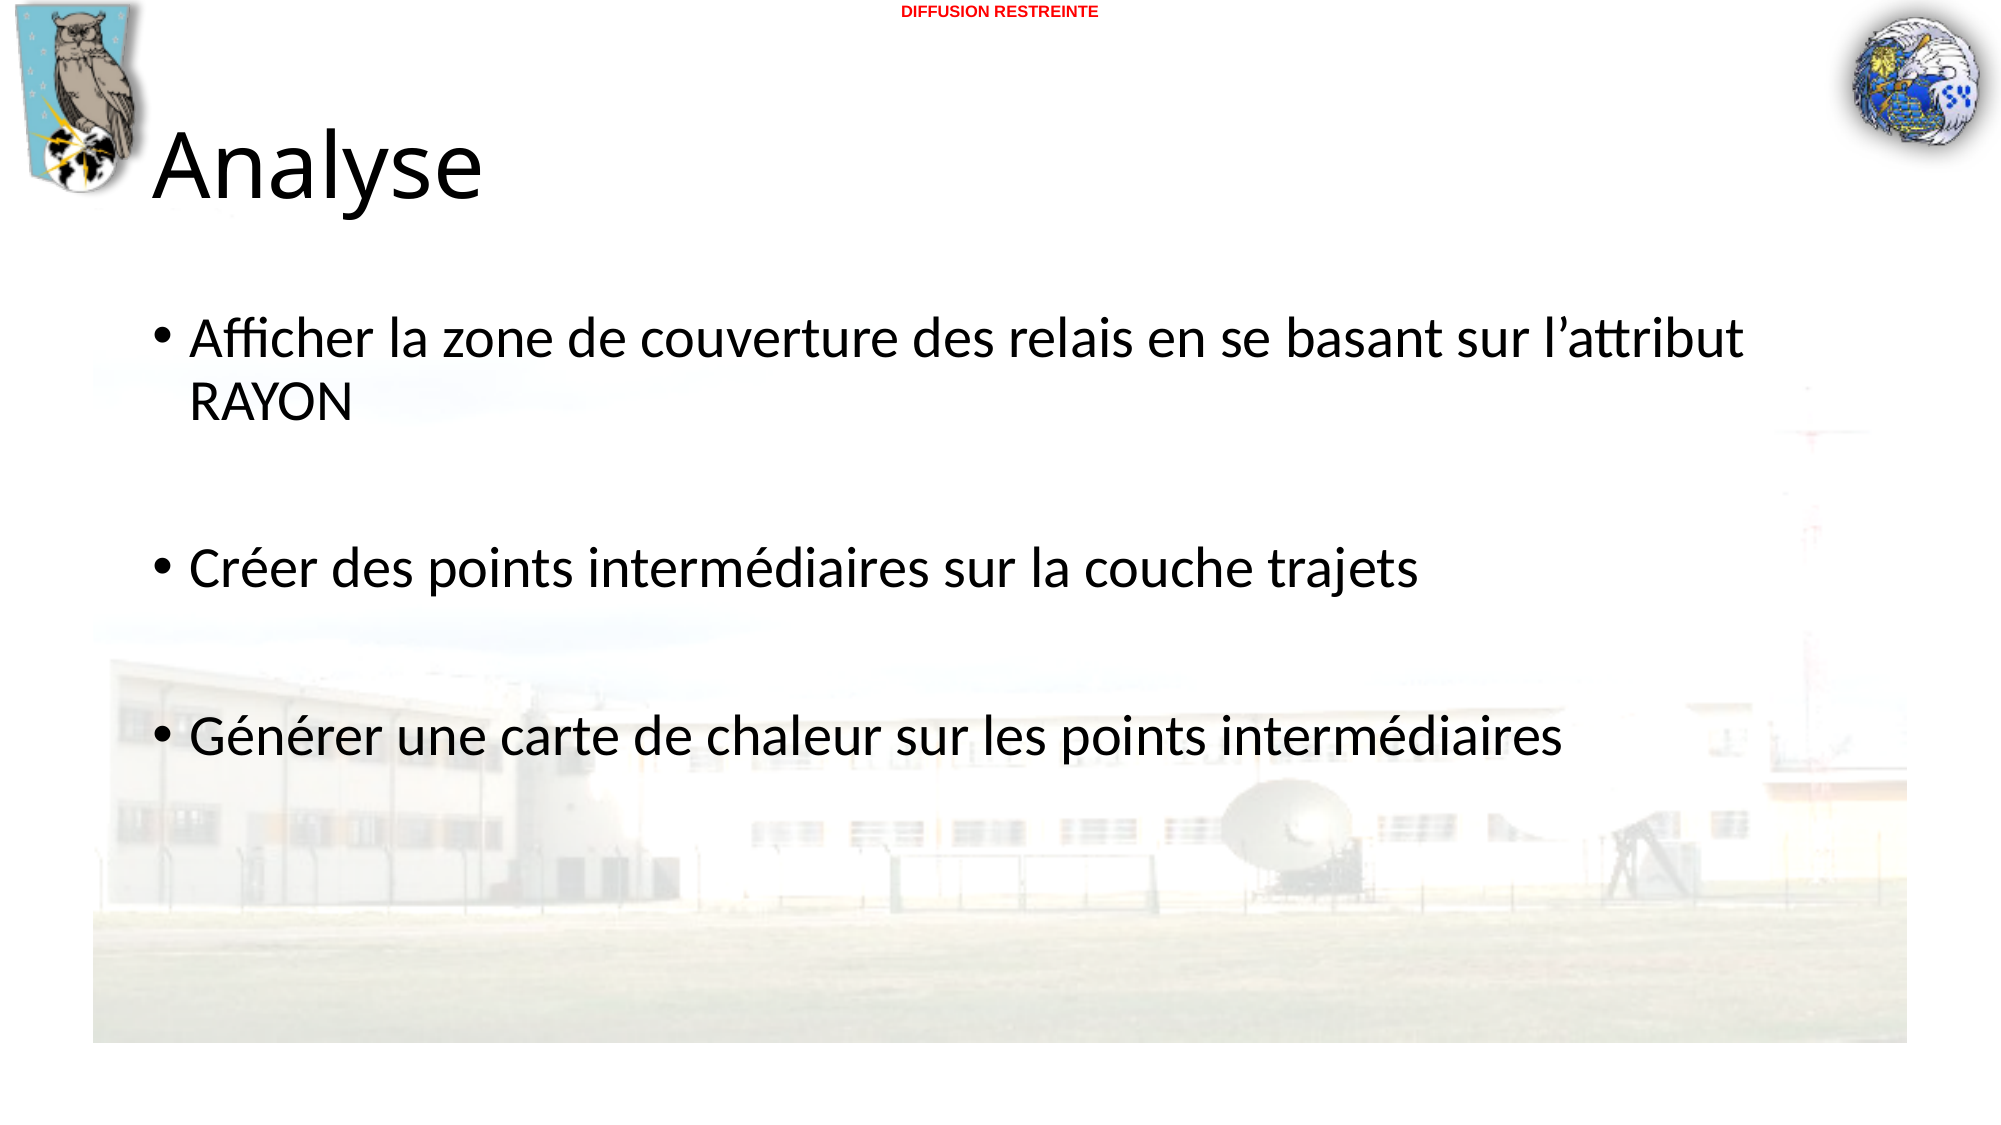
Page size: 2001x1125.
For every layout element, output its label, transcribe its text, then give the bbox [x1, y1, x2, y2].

picture [14, 4, 136, 193]
picture [1850, 16, 1983, 147]
title Analyse [137, 59, 1863, 278]
list Afficher la zone de couverture des relais en se basant sur l’attribut RAYON Créer des points intermédiaires sur la couche trajets Générer une carte de chaleur sur les points intermédiaires [137, 299, 1863, 1014]
